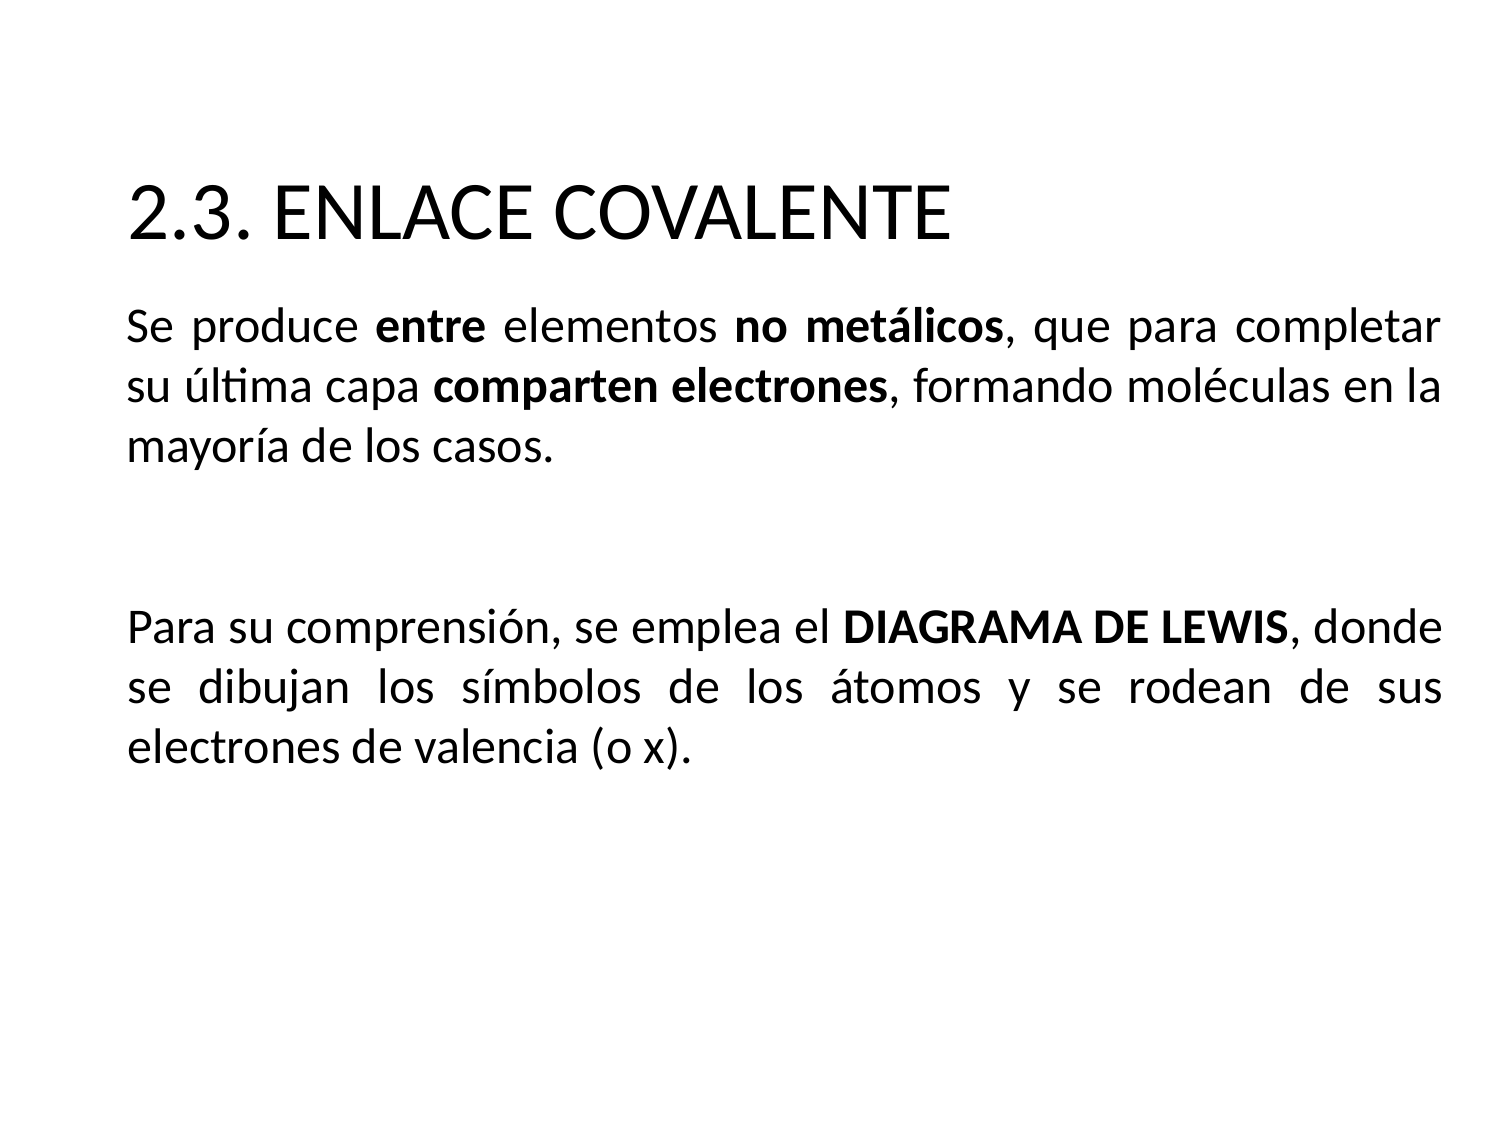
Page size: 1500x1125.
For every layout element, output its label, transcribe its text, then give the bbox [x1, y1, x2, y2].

text_box Se produce entre elementos no metálicos, que para completar su última capa comparten electrones, formando moléculas en la mayoría de los casos. [111, 284, 1458, 480]
text_box Para su comprensión, se emplea el DIAGRAMA DE LEWIS, donde se dibujan los símbolos de los átomos y se rodean de sus electrones de valencia (o x). [113, 586, 1459, 781]
text_box 2.3. ENLACE COVALENTE [113, 149, 1366, 264]
